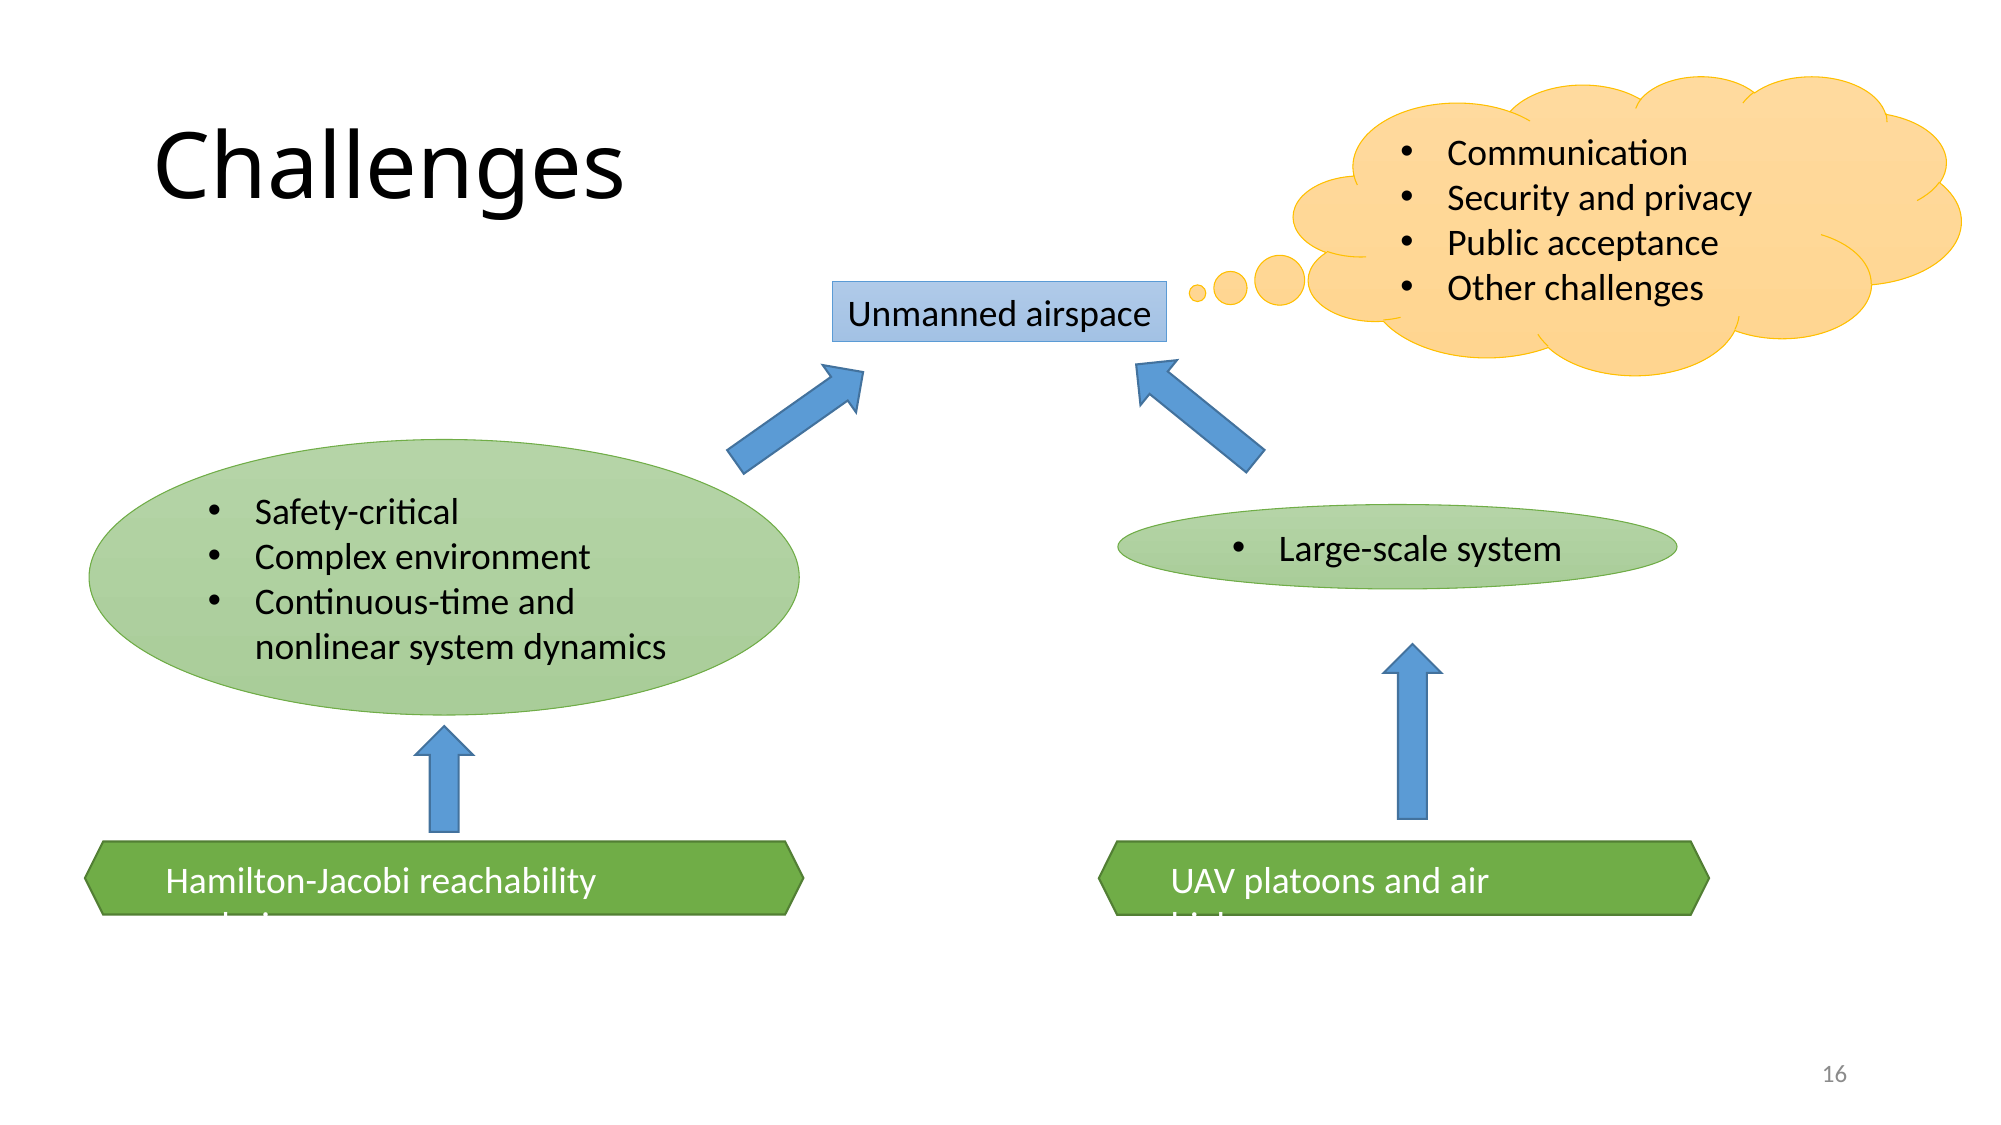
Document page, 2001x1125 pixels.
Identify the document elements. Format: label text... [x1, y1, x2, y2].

text_box [725, 363, 865, 476]
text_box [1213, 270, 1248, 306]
text_box [1135, 358, 1267, 474]
text_box UAV platoons and air highways [1097, 840, 1711, 916]
title Challenges [137, 59, 1863, 278]
slide_number 16 [1412, 1042, 1863, 1103]
text_box [412, 724, 476, 833]
text_box Large-scale system [1117, 503, 1678, 590]
text_box [1381, 642, 1444, 820]
text_box Communication Security and privacy Public acceptance Other challenges [1254, 254, 1306, 306]
text_box Safety-critical Complex environment Continuous-time and nonlinear system dynamics [88, 438, 800, 716]
text_box Unmanned airspace [832, 281, 1167, 342]
text_box Hamilton-Jacobi reachability analysis [83, 840, 805, 916]
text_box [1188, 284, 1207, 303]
text_box Communication Security and privacy Public acceptance Other challenges [1292, 76, 1962, 377]
